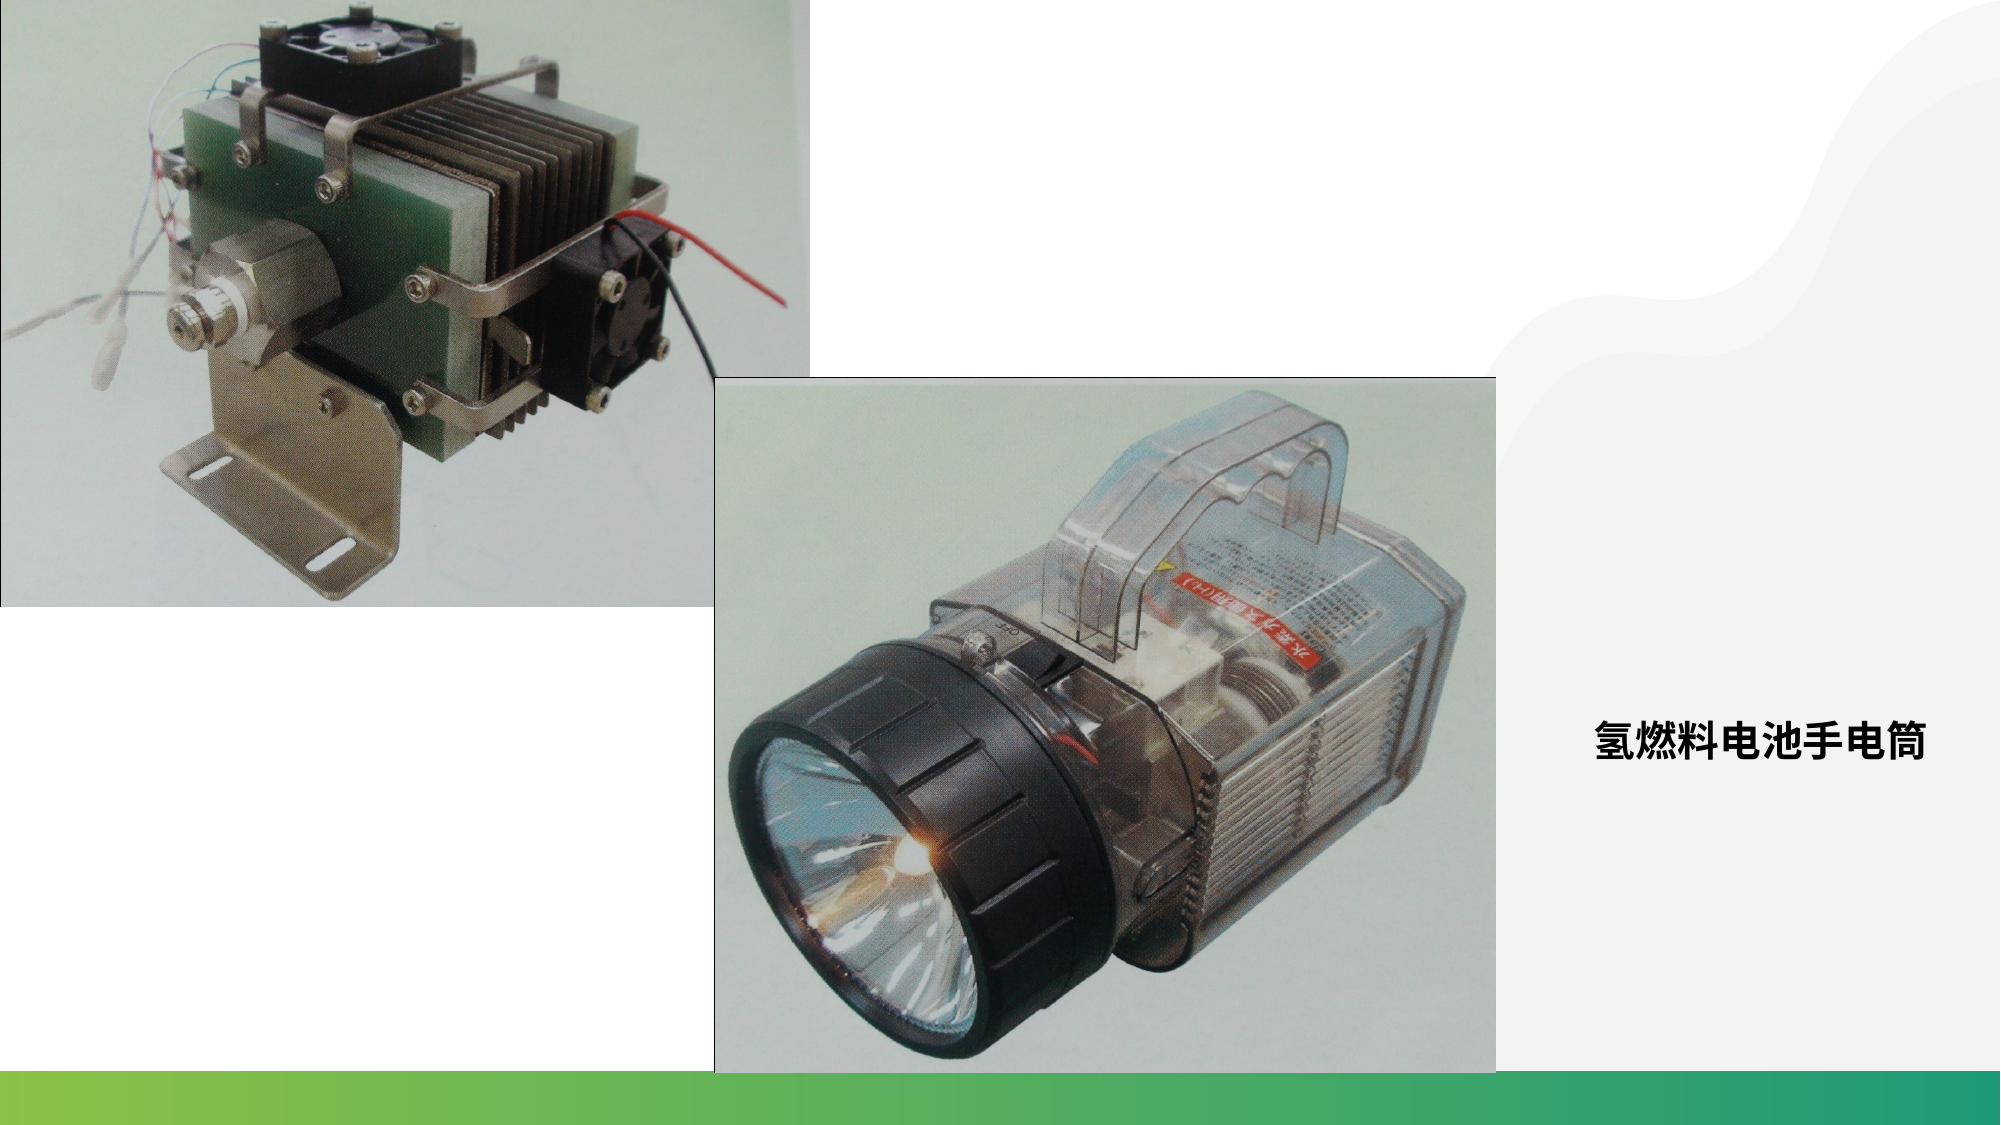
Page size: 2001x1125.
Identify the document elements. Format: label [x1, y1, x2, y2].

text_box [0, 0, 2000, 1125]
picture [0, 0, 1496, 1073]
